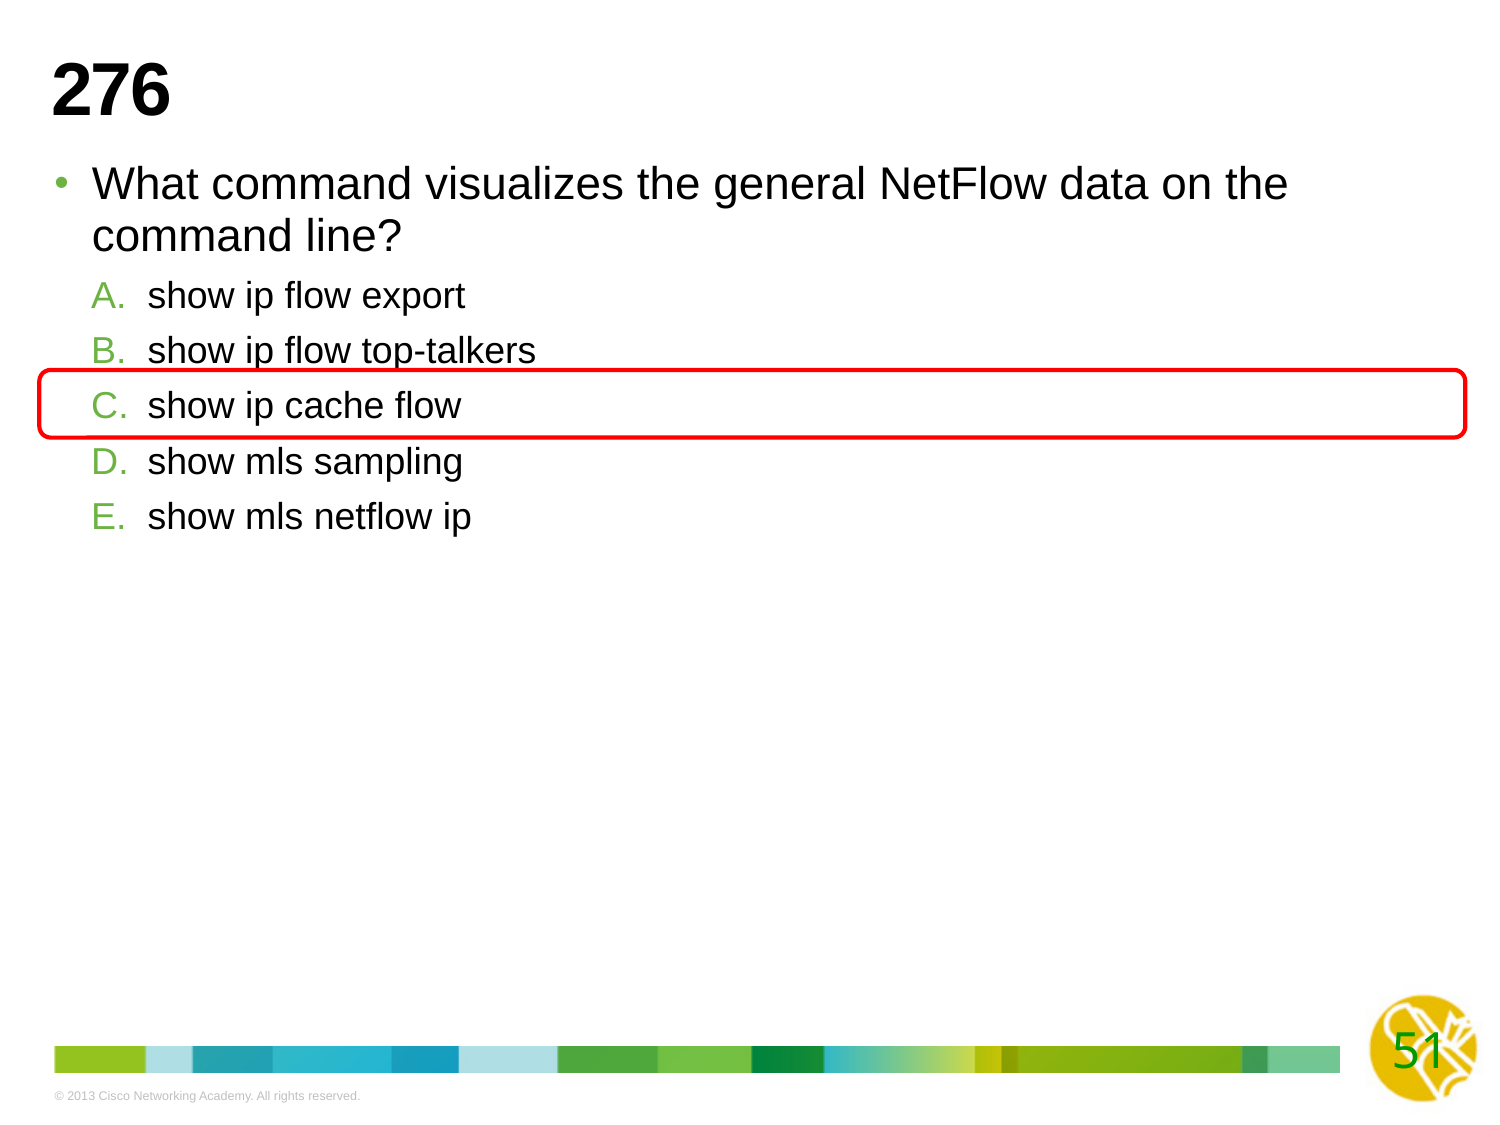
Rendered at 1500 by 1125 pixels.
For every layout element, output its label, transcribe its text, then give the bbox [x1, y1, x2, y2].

picture [54, 970, 1500, 1125]
title 276 [37, 24, 1447, 138]
list What command visualizes the general NetFlow data on the command line? show ip flow export show ip flow top-talkers show ip cache flow show mls sampling show mls netflow ip [39, 435, 1447, 1035]
list What command visualizes the general NetFlow data on the command line? show ip flow export show ip flow top-talkers show ip cache flow show mls sampling show mls netflow ip [39, 149, 1447, 373]
text_box [37, 367, 1468, 440]
